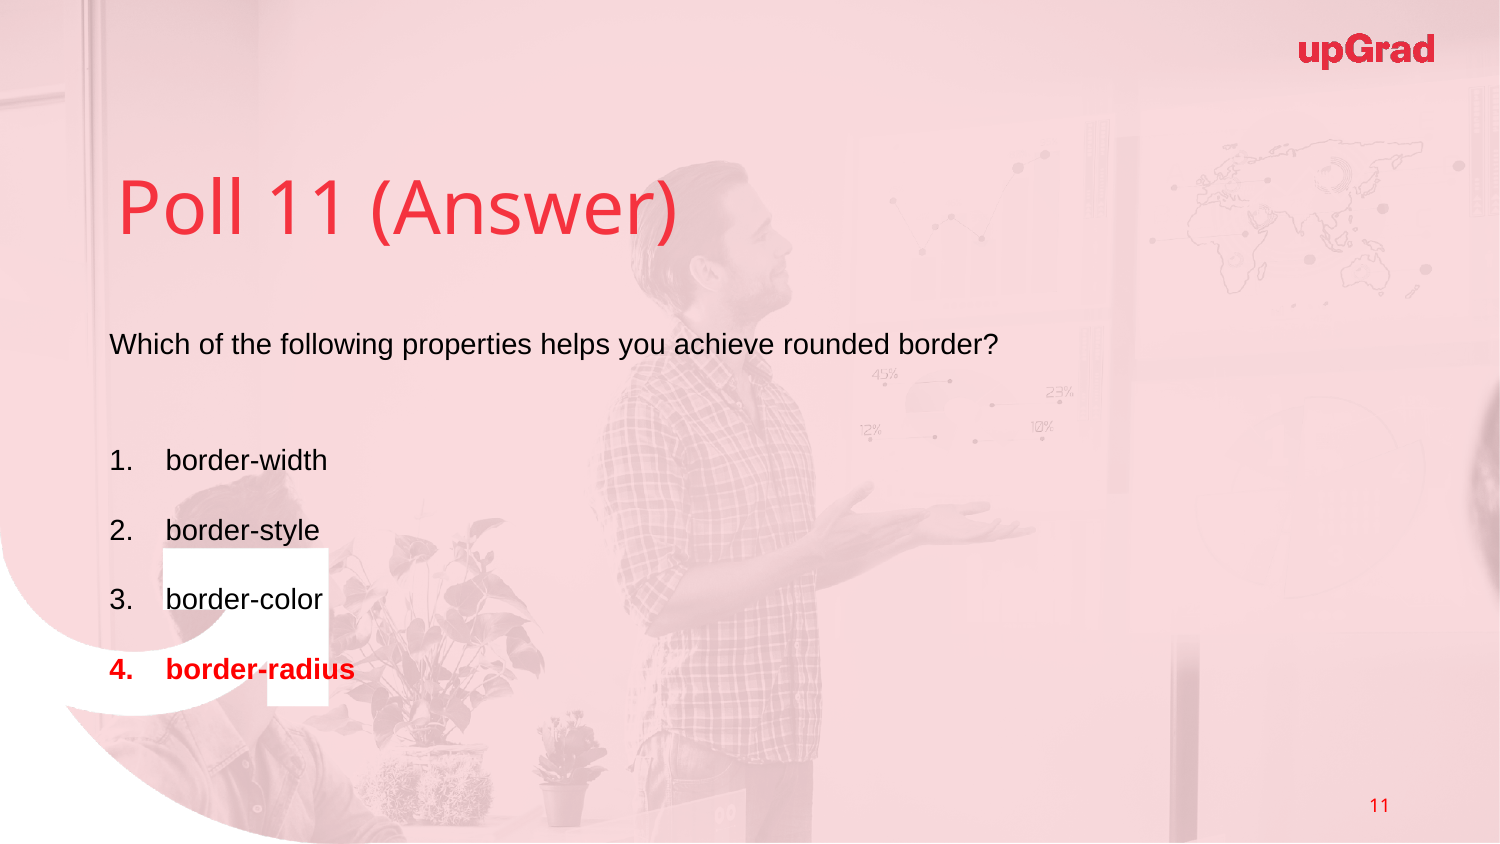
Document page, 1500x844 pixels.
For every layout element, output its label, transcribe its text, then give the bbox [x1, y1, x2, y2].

text_box [0, 0, 1500, 844]
text_box Which of the following properties helps you achieve rounded border? border-width border-style border-color border-radius [94, 318, 1137, 736]
text_box Poll 11 (Answer) [105, 102, 1007, 318]
picture [1299, 33, 1434, 70]
text_box 11 [1068, 782, 1406, 828]
